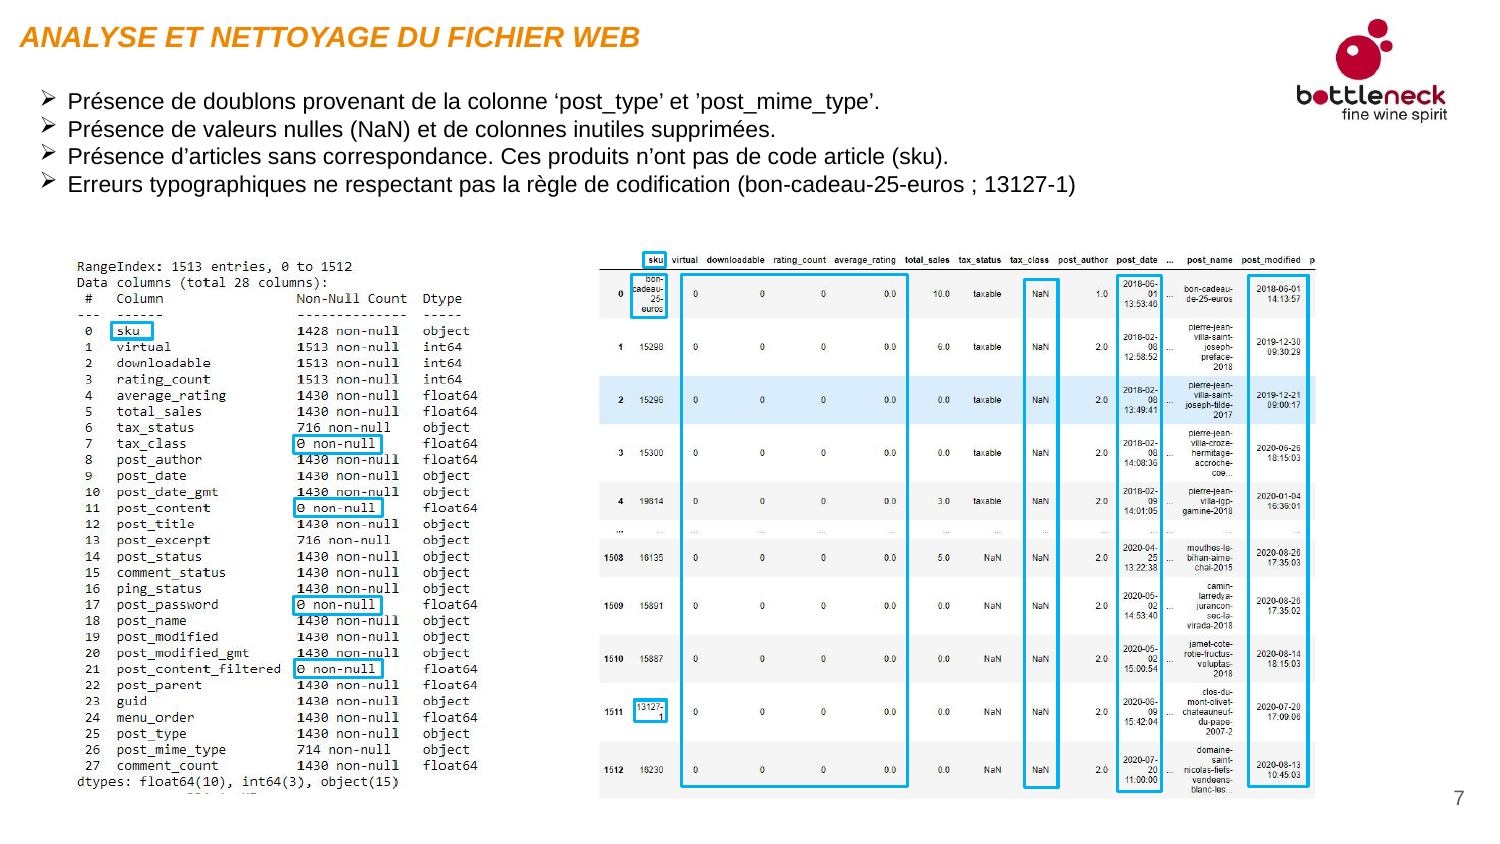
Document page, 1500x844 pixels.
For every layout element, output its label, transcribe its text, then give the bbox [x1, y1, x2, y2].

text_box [597, 250, 1319, 800]
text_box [65, 258, 492, 794]
text_box Présence de doublons provenant de la colonne ‘post_type’ et ’post_mime_type’. Présence de valeurs nulles (NaN) et de colonnes inutiles supprimées. Présence d’articles sans correspondance. Ces produits n’ont pas de code article (sku). Erreurs typographiques ne respectant pas la règle de codification (bon-cadeau-25-euros ; 13127-1) [24, 79, 1225, 204]
picture [1273, 15, 1476, 130]
text_box ANALYSE ET NETTOYAGE DU FICHIER WEB [4, 10, 656, 61]
slide_number 7 [1389, 764, 1480, 830]
